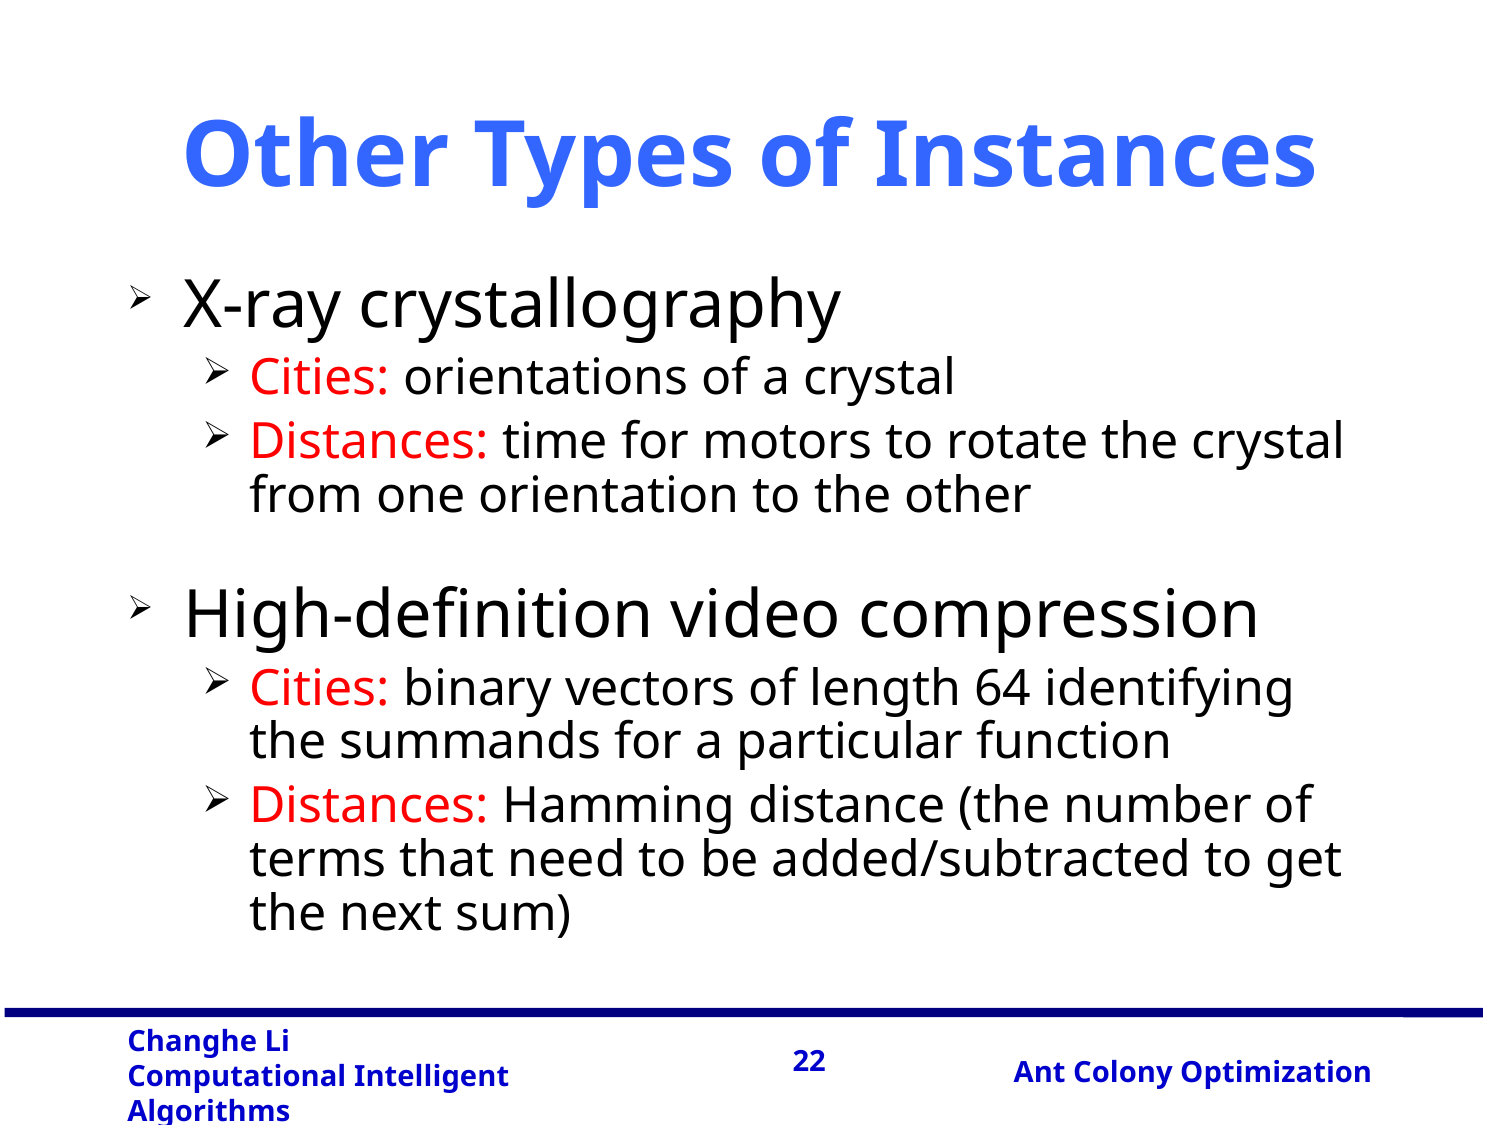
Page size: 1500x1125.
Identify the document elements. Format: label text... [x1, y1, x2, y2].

list X-ray crystallography Cities: orientations of a crystal Distances: time for motors to rotate the crystal from one orientation to the other High-definition video compression Cities: binary vectors of length 64 identifying the summands for a particular function Distances: Hamming distance (the number of terms that need to be added/subtracted to get the next sum) [112, 262, 1388, 988]
title Other Types of Instances [112, 37, 1388, 213]
